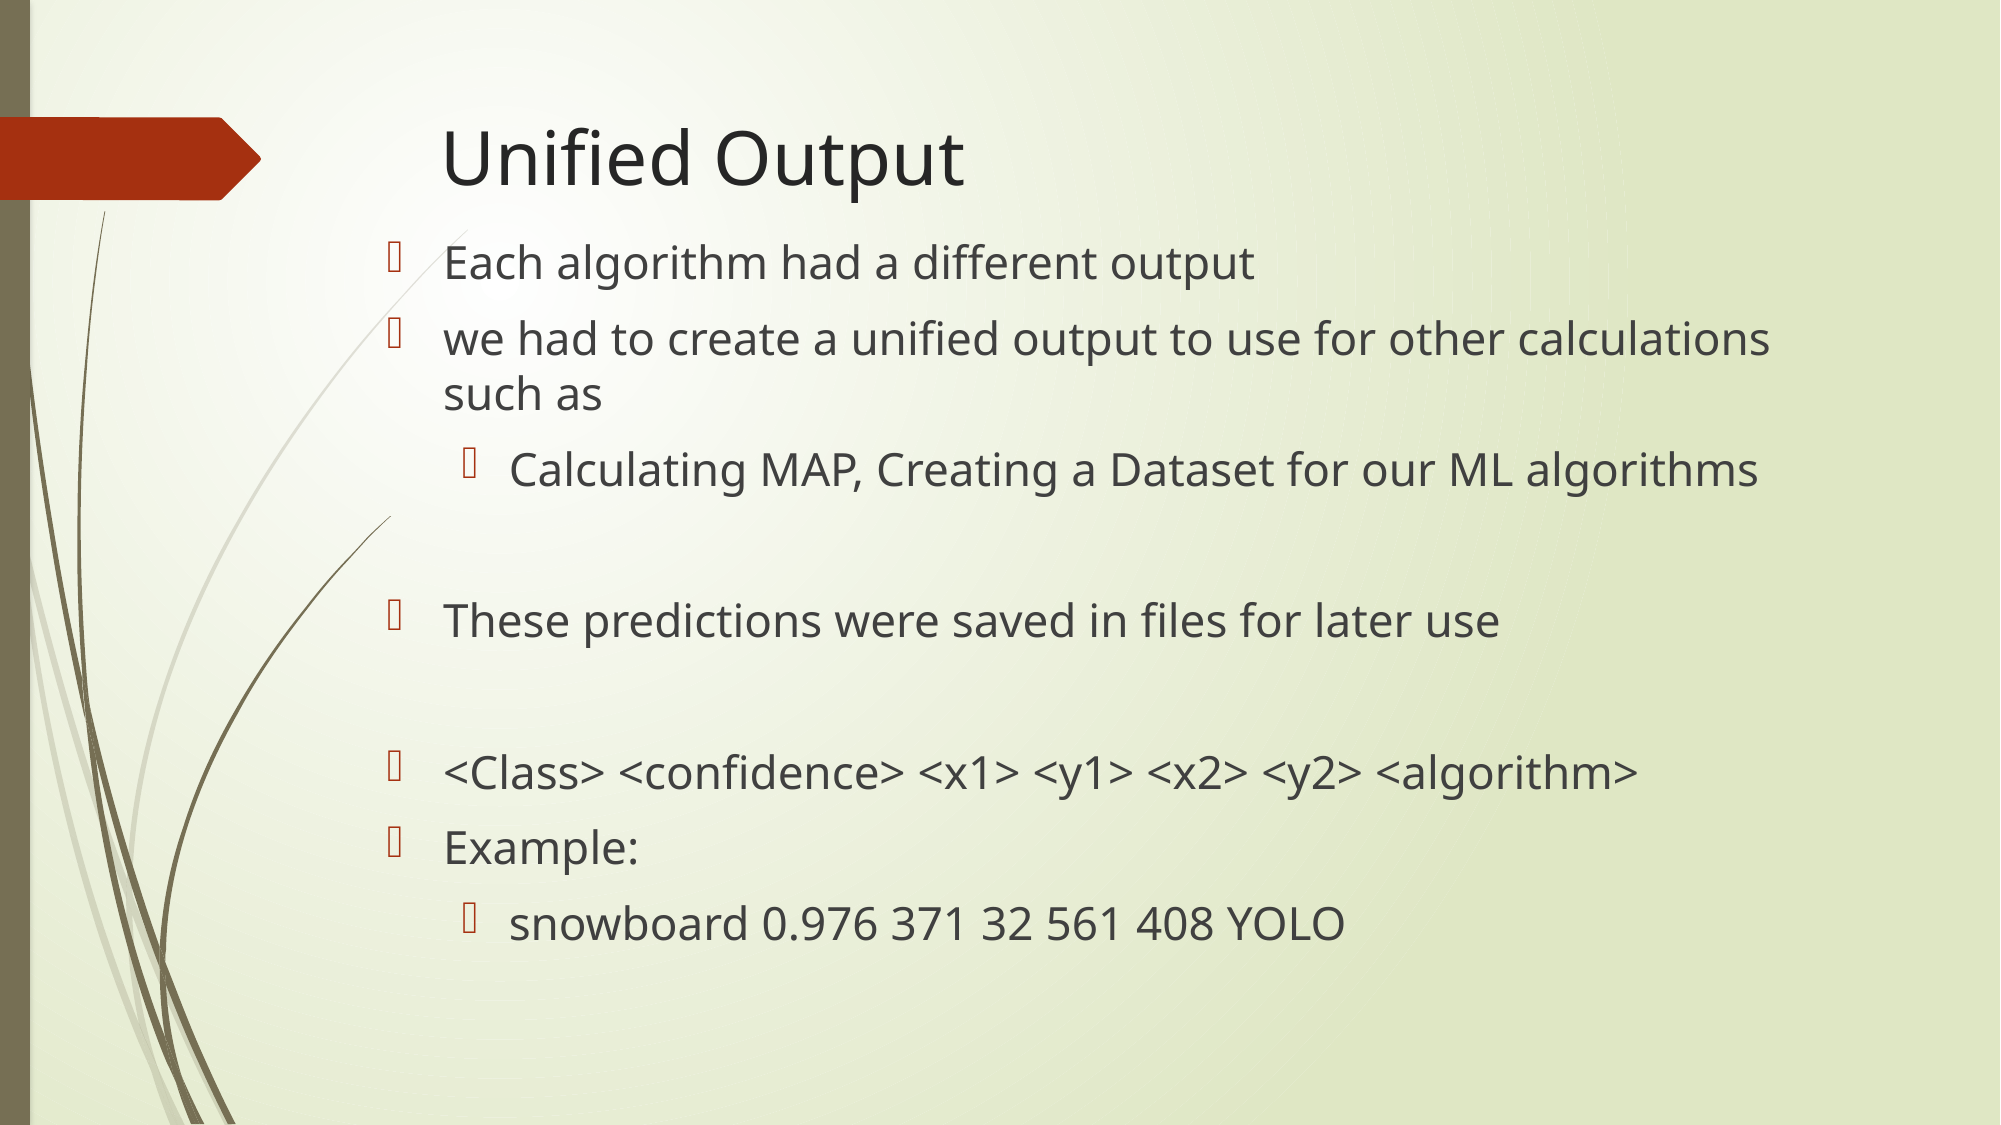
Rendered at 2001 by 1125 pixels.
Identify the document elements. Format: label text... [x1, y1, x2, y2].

title Unified Output [425, 102, 1888, 313]
list Each algorithm had a different output we had to create a unified output to use for other calculations such as Calculating MAP, Creating a Dataset for our ML algorithms These predictions were saved in files for later use <Class> <confidence> <x1> <y1> <x2> <y2> <algorithm> Example: snowboard 0.976 371 32 561 408 YOLO [371, 226, 1849, 1068]
